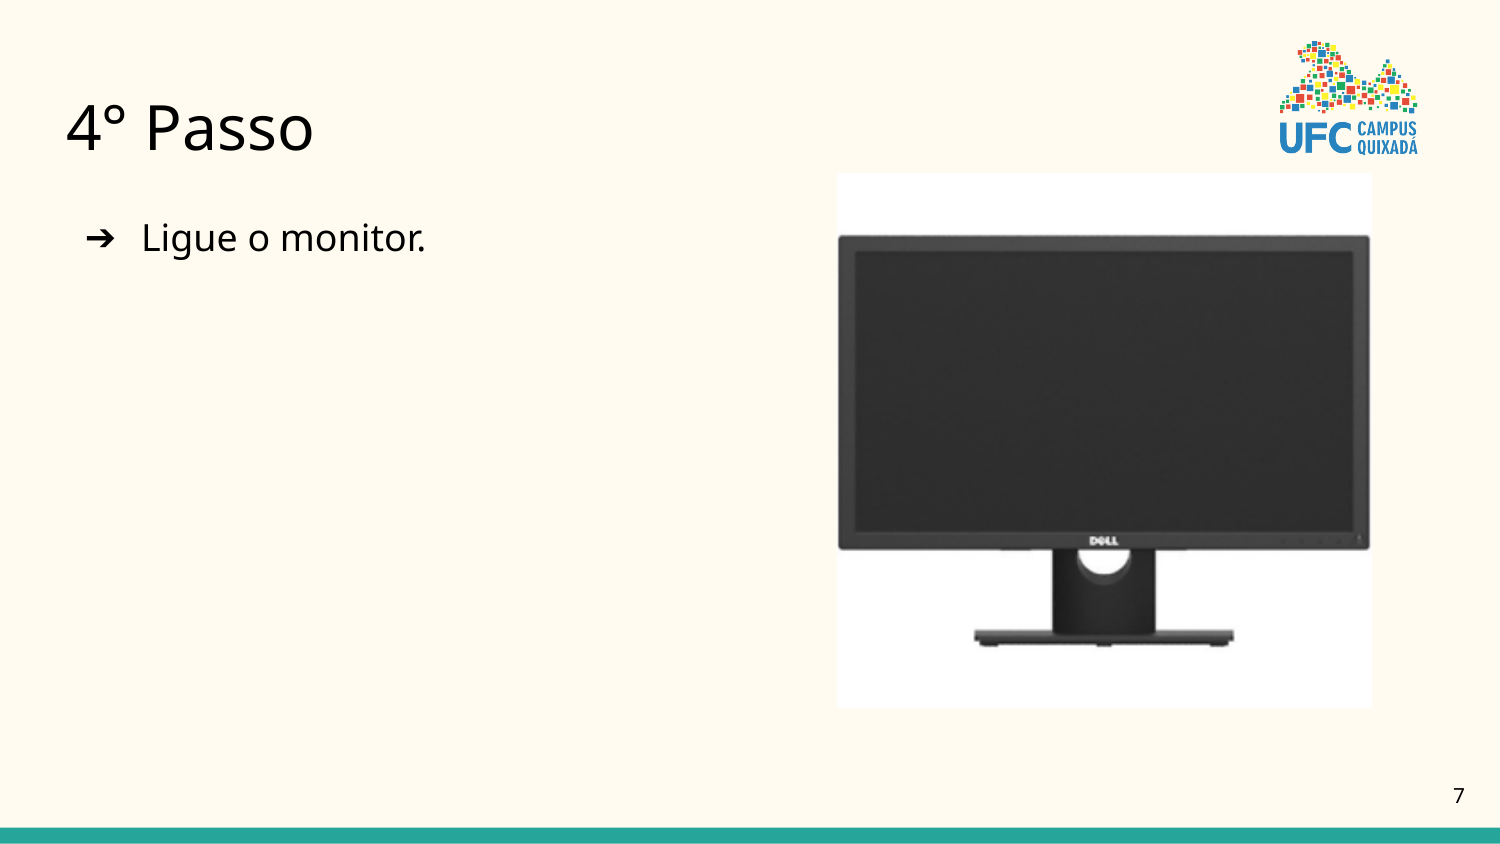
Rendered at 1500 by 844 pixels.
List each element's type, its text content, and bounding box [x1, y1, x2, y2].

title 4° Passo [51, 72, 1449, 174]
picture [837, 19, 1456, 708]
slide_number ‹#› [1389, 764, 1480, 830]
list Ligue o monitor. [51, 192, 756, 750]
